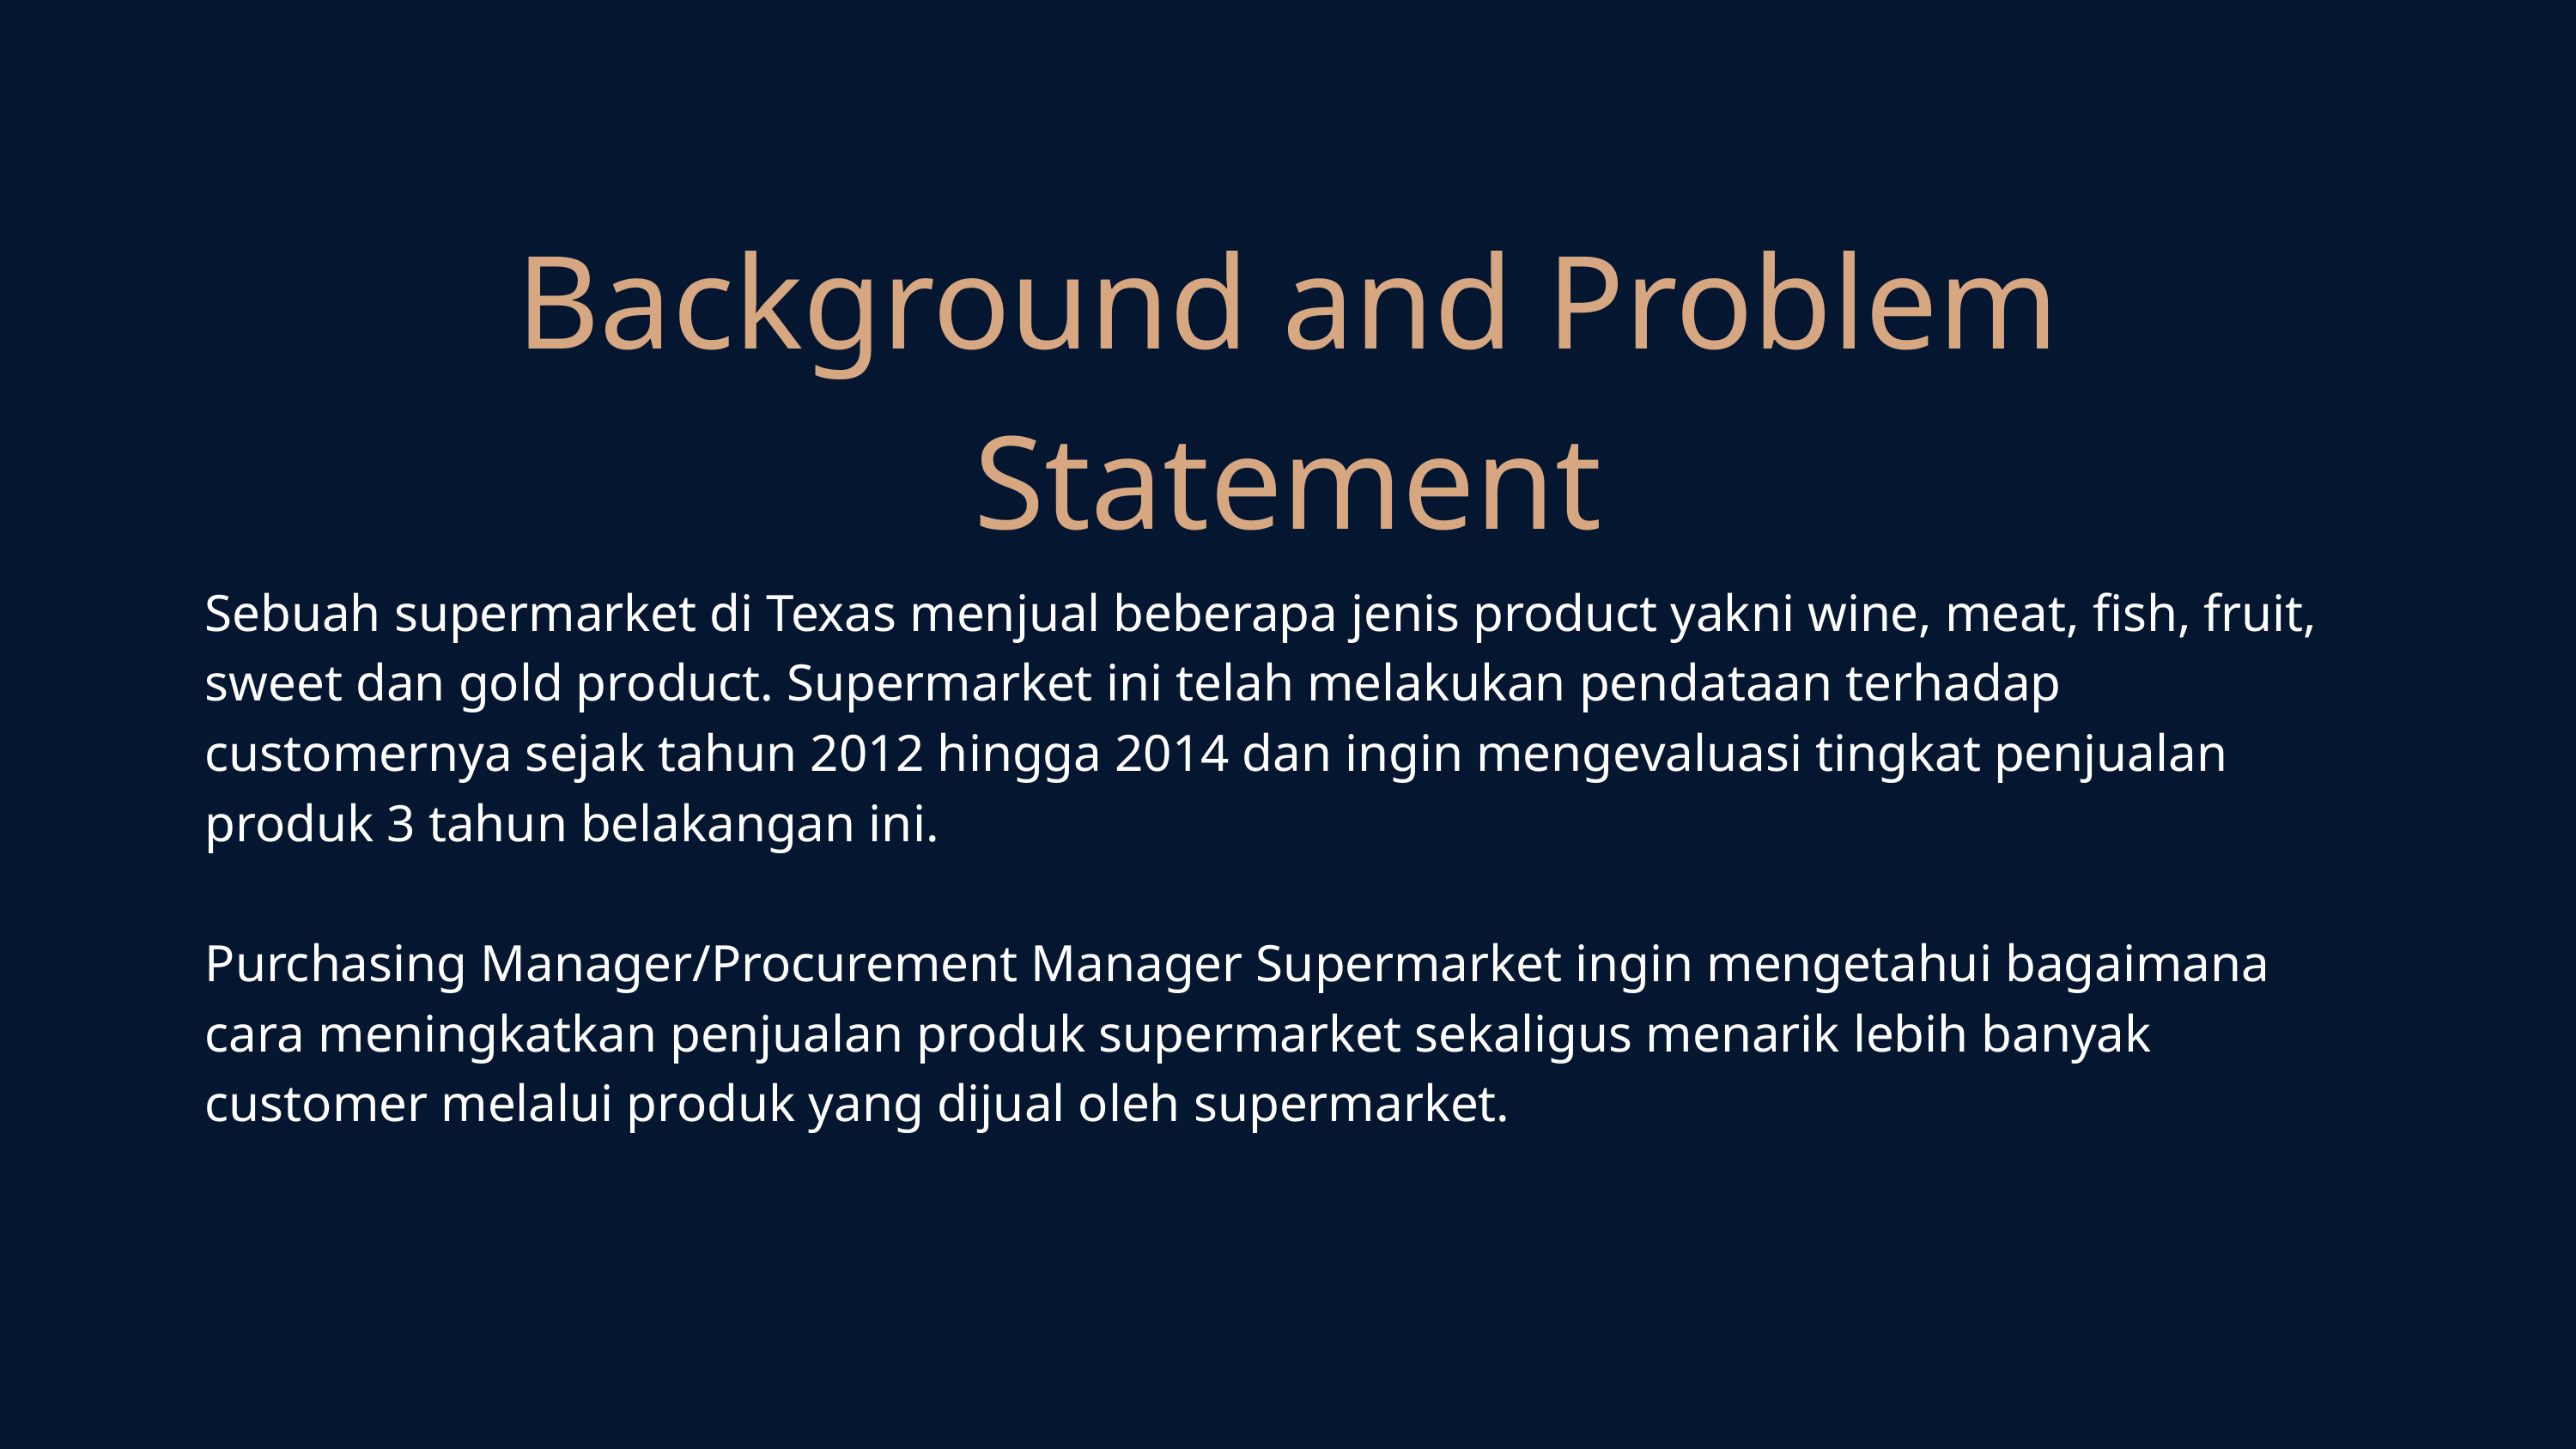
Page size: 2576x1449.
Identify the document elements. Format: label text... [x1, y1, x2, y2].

text_box Background and Problem Statement [204, 194, 2372, 555]
text_box Sebuah supermarket di Texas menjual beberapa jenis product yakni wine, meat, fish, fruit, sweet dan gold product. Supermarket ini telah melakukan pendataan terhadap customernya sejak tahun 2012 hingga 2014 dan ingin mengevaluasi tingkat penjualan produk 3 tahun belakangan ini. Purchasing Manager/Procurement Manager Supermarket ingin mengetahui bagaimana cara meningkatkan penjualan produk supermarket sekaligus menarik lebih banyak customer melalui produk yang dijual oleh supermarket. [204, 571, 2372, 1132]
